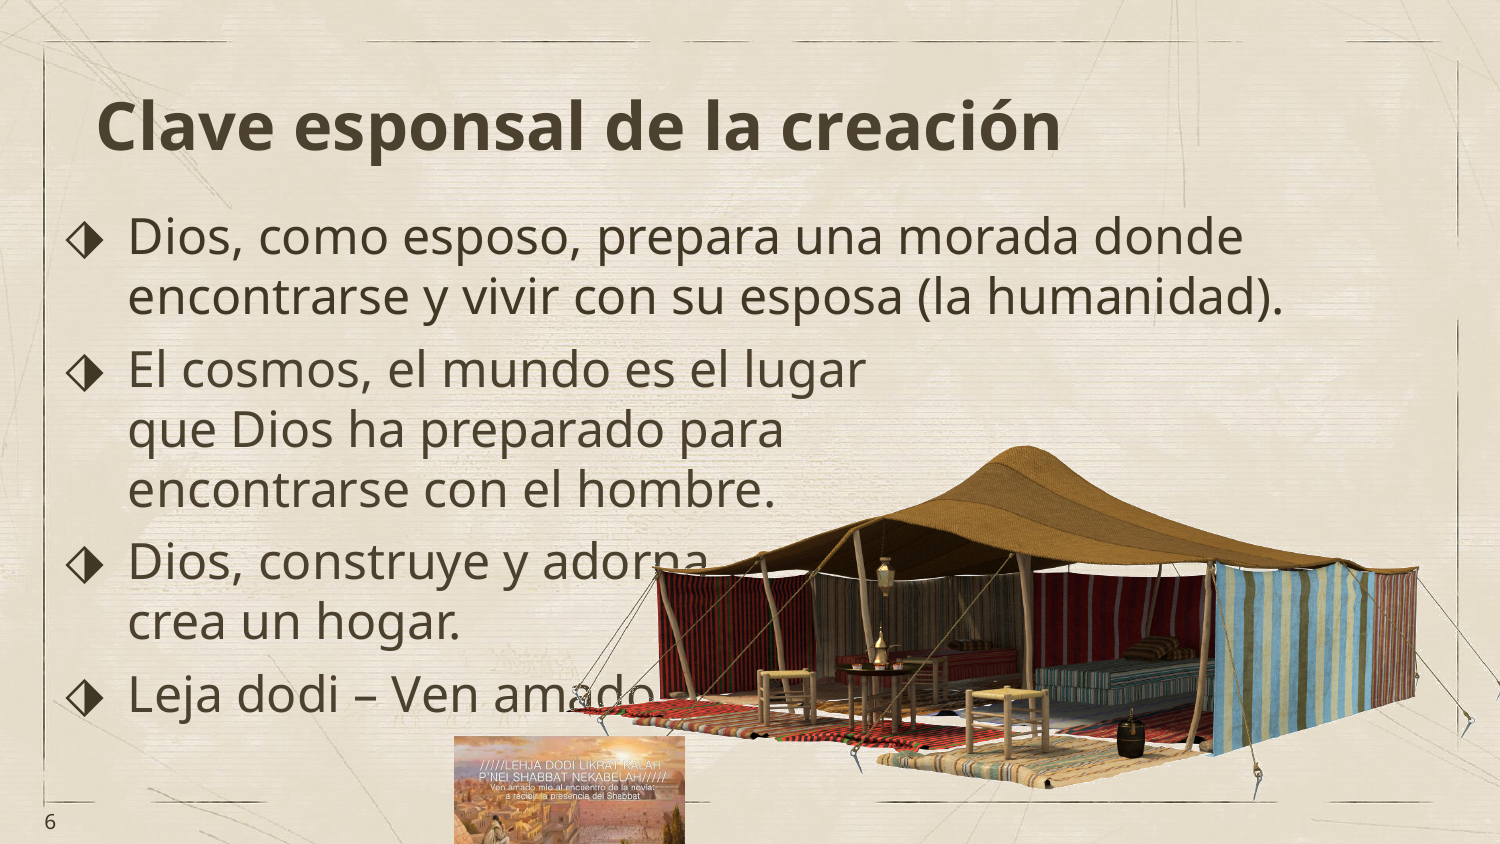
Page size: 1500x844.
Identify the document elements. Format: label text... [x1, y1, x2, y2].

picture [0, 0, 1500, 844]
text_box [453, 735, 686, 844]
subtitle Dios, como esposo, prepara una morada donde encontrarse y vivir con su esposa (la humanidad). El cosmos, el mundo es el lugar que Dios ha preparado para encontrarse con el hombre. Dios, construye y adorna, crea un hogar. Leja dodi – Ven amado [52, 204, 1466, 653]
slide_number 6 [44, 801, 448, 844]
title Clave esponsal de la creación [95, 78, 1423, 164]
